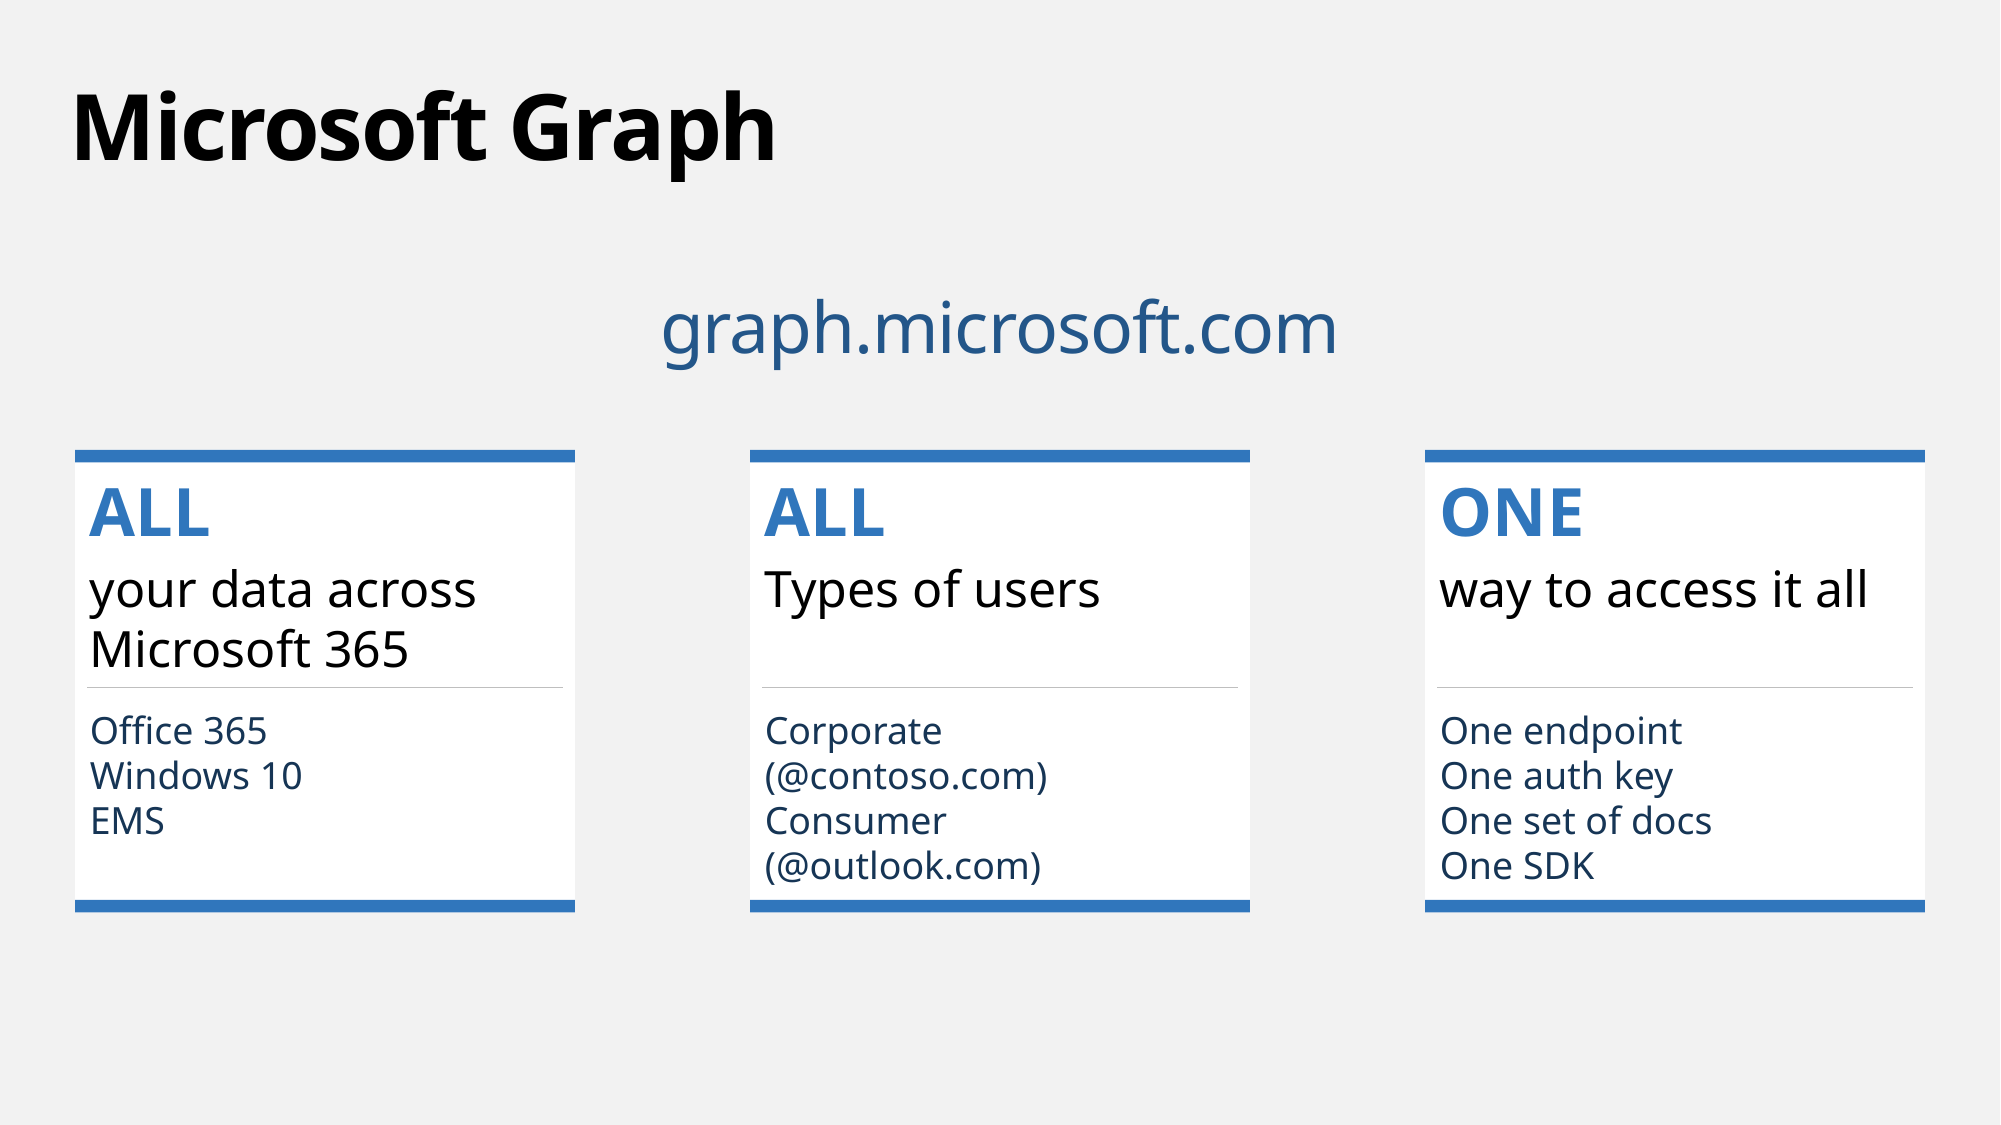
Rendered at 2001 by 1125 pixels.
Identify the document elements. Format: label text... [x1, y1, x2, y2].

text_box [74, 449, 575, 913]
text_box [1424, 449, 1925, 913]
list graph.microsoft.com [55, 262, 1945, 375]
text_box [749, 449, 1250, 913]
title Microsoft Graph [55, 53, 1945, 209]
